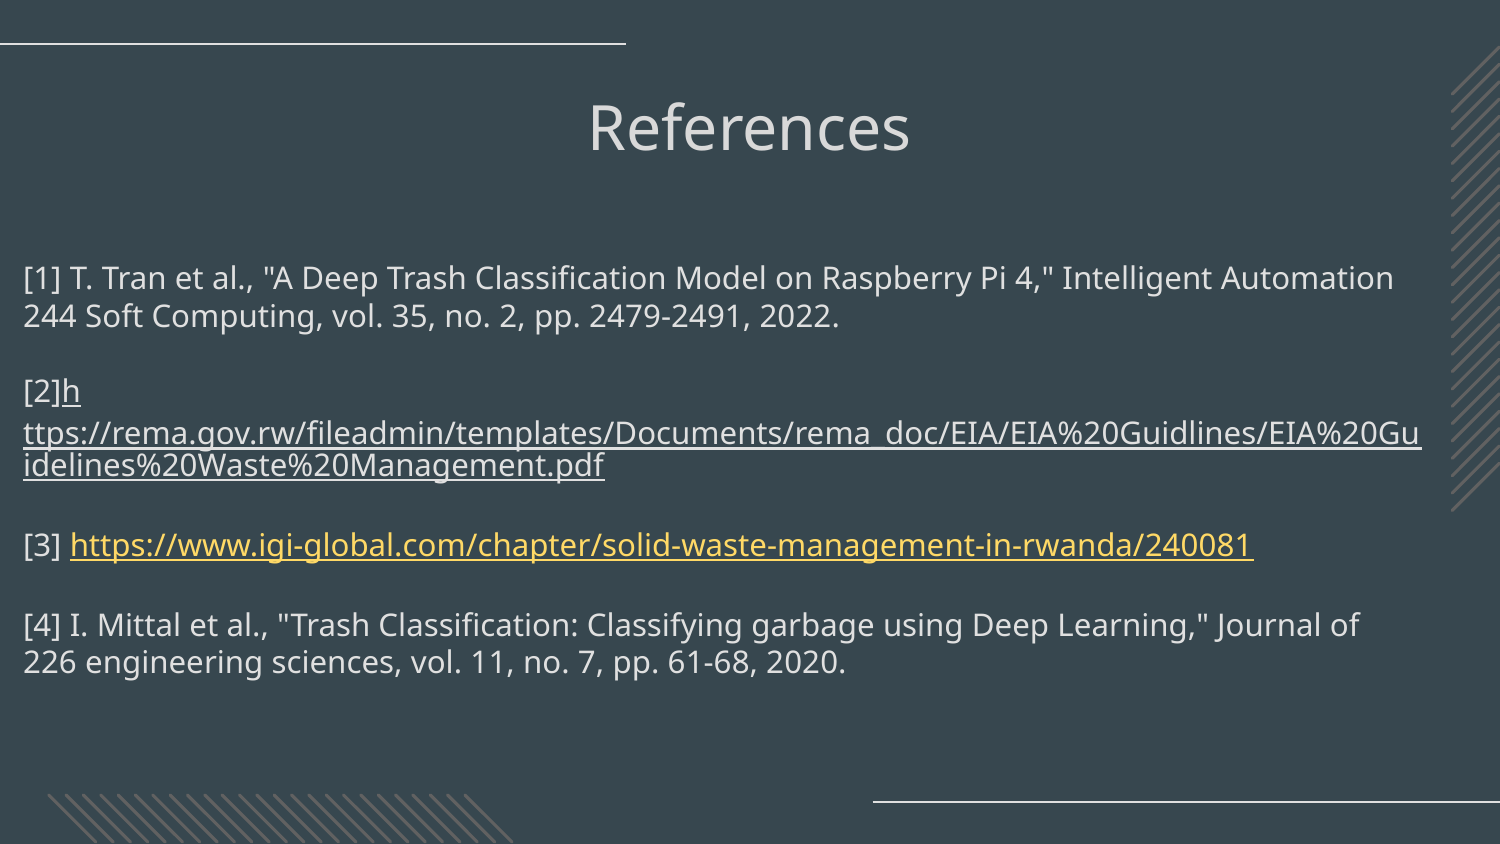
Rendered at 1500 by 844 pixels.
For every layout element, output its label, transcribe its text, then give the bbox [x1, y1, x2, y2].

title References [118, 72, 1382, 167]
text_box [1] T. Tran et al., "A Deep Trash Classification Model on Raspberry Pi 4," Intelligent Automation 244 Soft Computing, vol. 35, no. 2, pp. 2479-2491, 2022. [2]https://rema.gov.rw/fileadmin/templates/Documents/rema_doc/EIA/EIA%20Guidlines/EIA%20Guidelines%20Waste%20Management.pdf [3] https://www.igi-global.com/chapter/solid-waste-management-in-rwanda/240081 [4] I. Mittal et al., "Trash Classification: Classifying garbage using Deep Learning," Journal of 226 engineering sciences, vol. 11, no. 7, pp. 61-68, 2020. [8, 243, 1442, 724]
